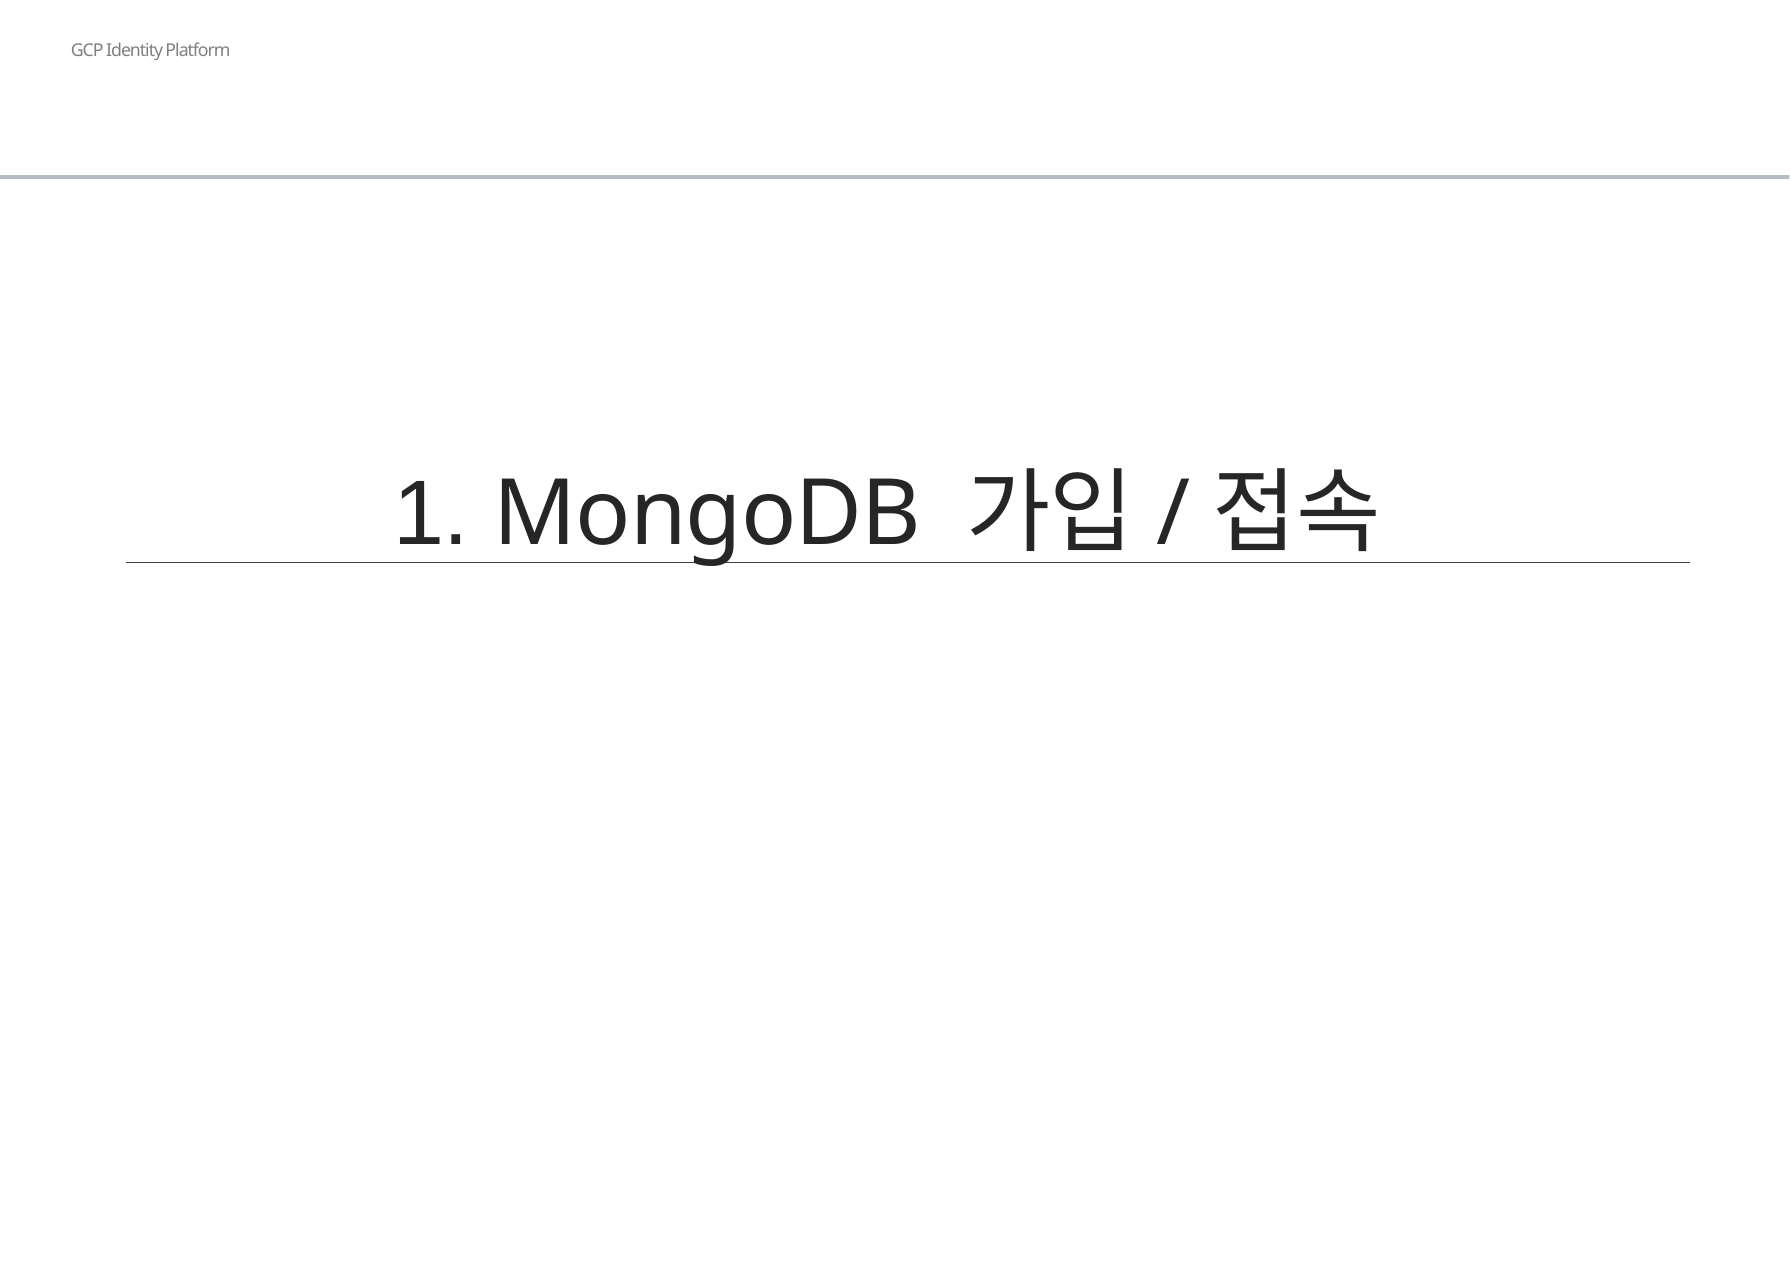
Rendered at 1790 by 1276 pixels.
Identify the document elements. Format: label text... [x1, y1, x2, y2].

title 1. MongoDB 가입/접속 [0, 457, 1790, 558]
